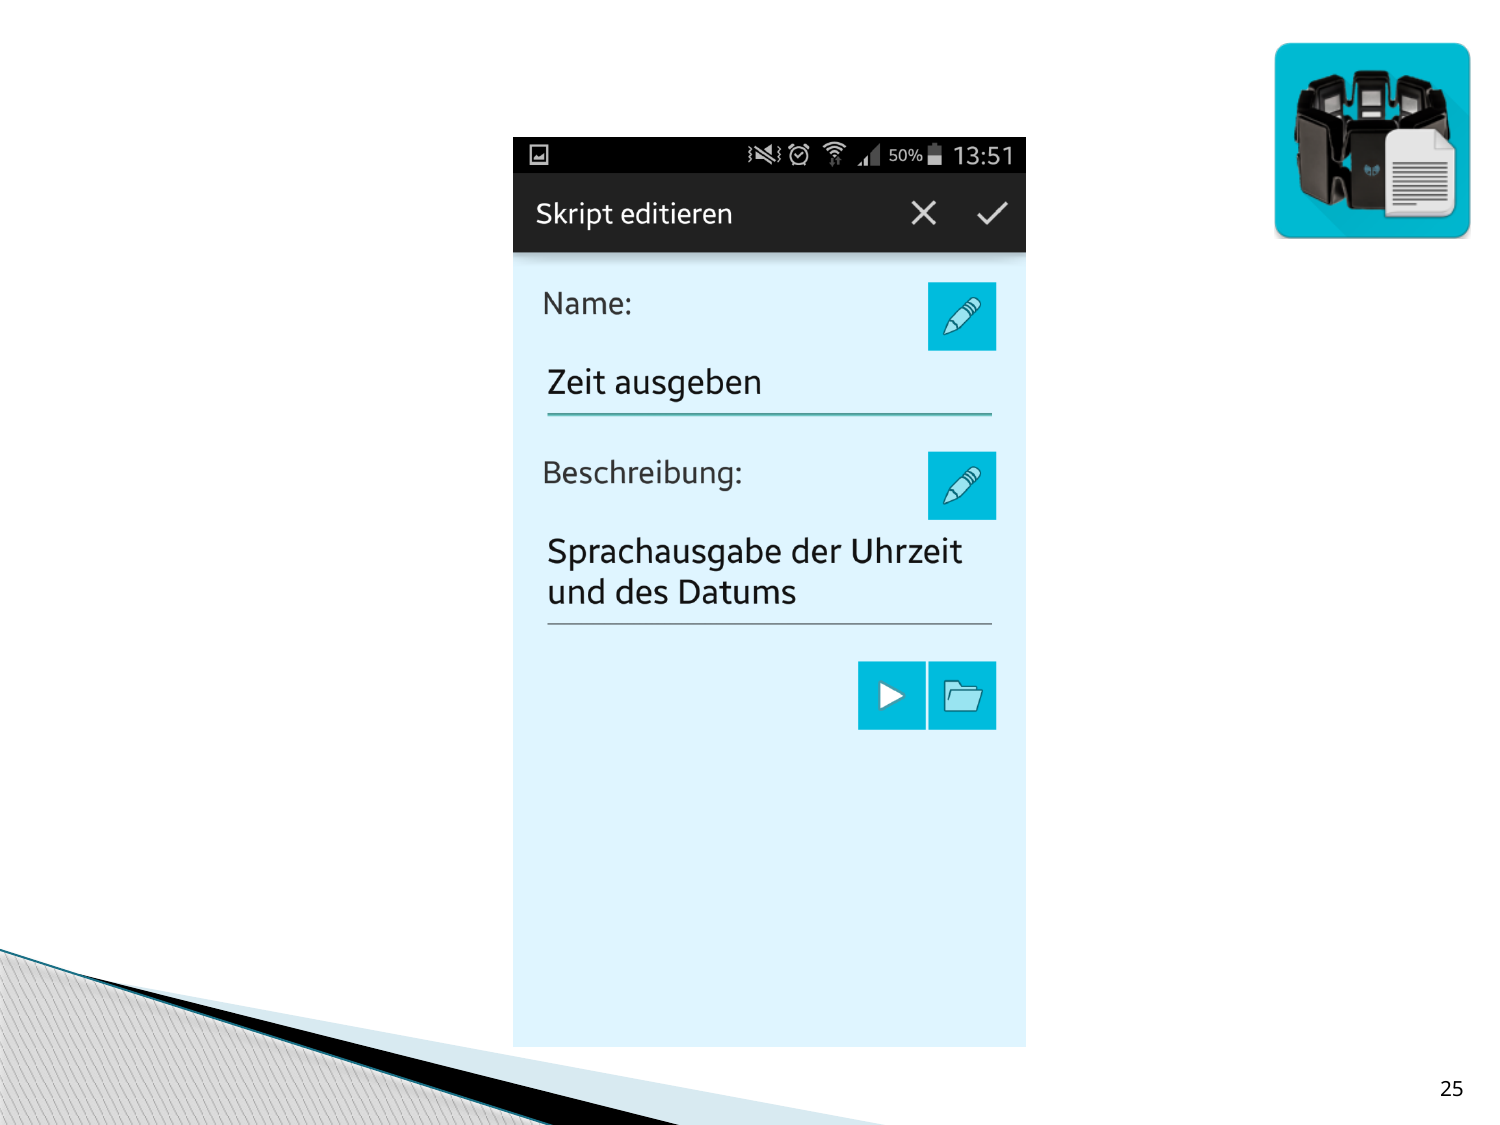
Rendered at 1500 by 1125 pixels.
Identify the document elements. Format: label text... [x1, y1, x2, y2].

picture [1273, 42, 1471, 240]
slide_number 25 [1418, 1051, 1479, 1112]
picture [513, 136, 1026, 1047]
